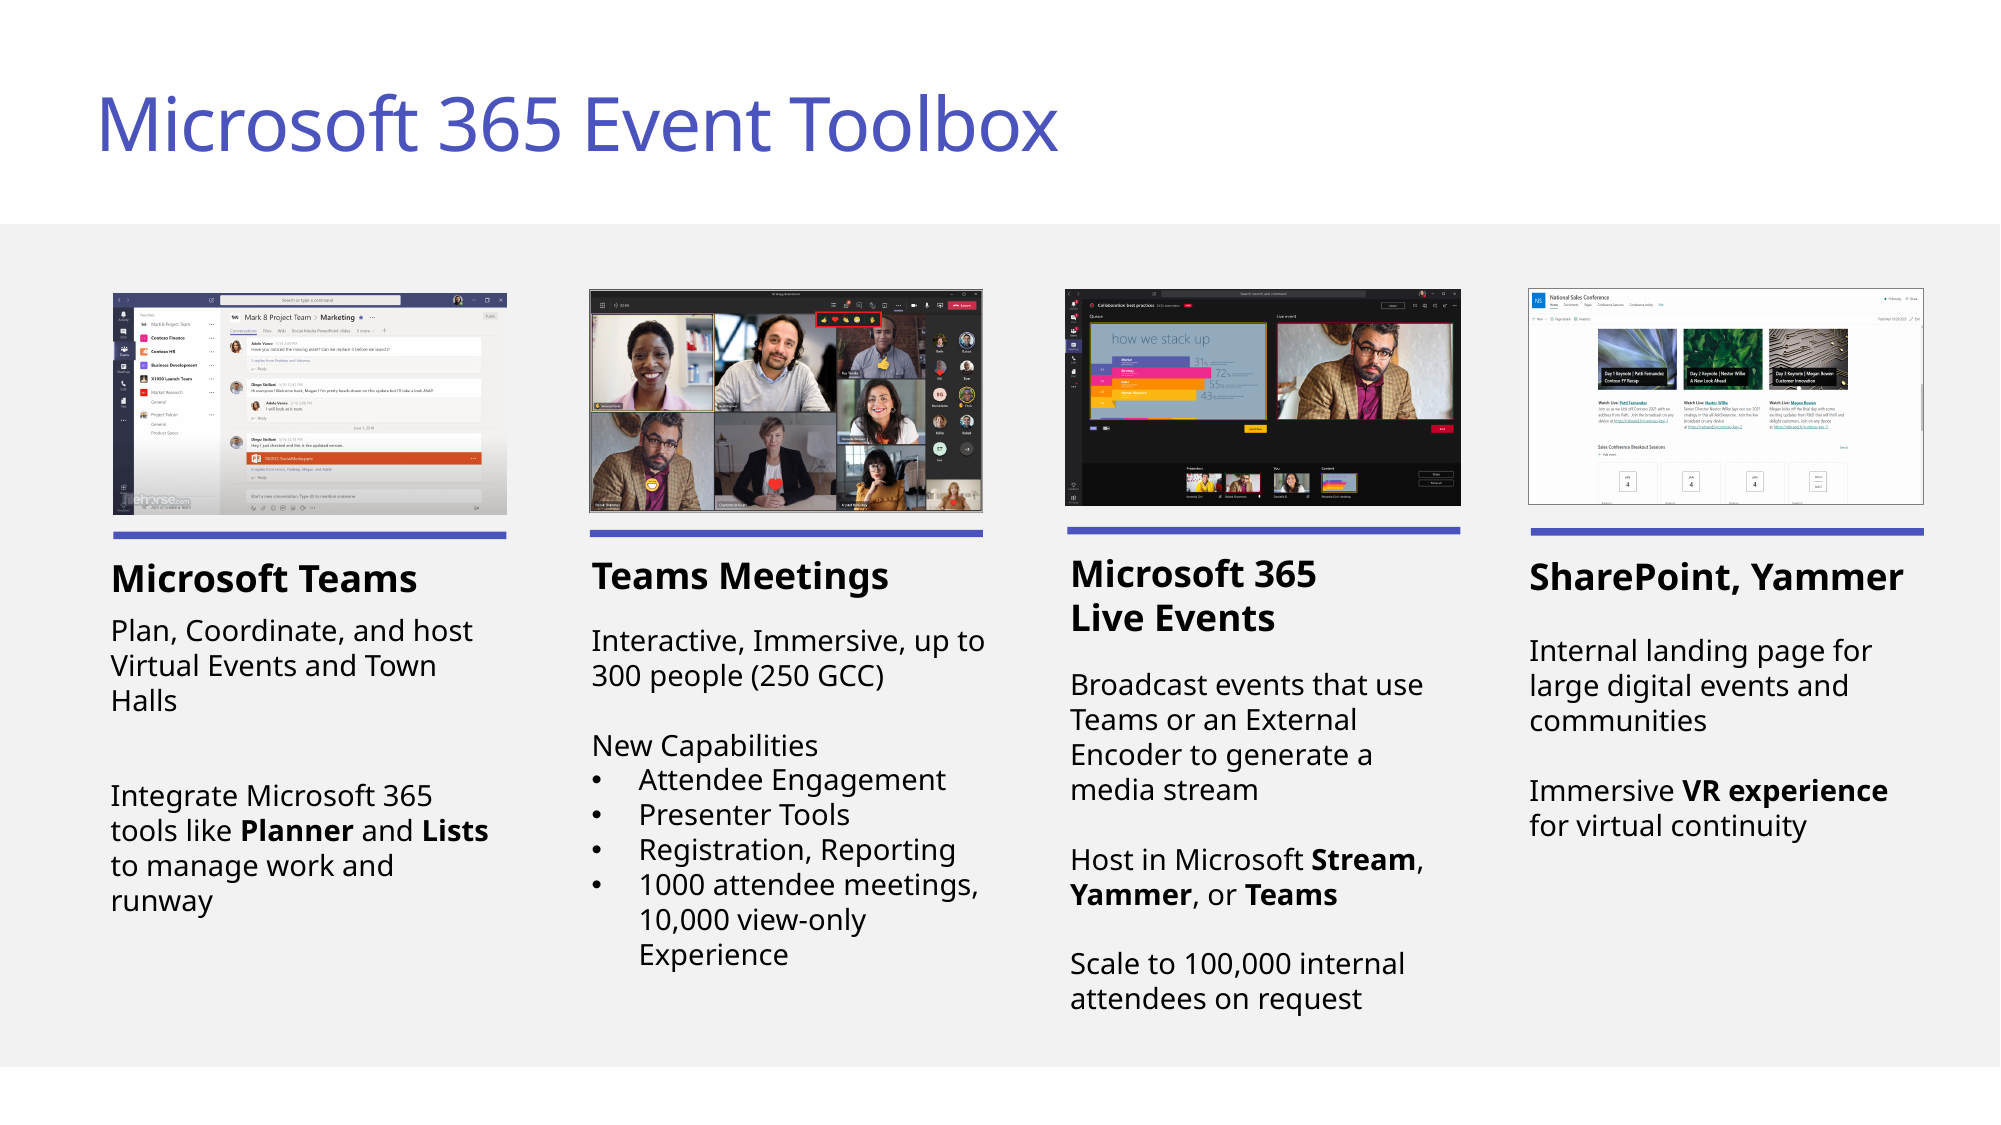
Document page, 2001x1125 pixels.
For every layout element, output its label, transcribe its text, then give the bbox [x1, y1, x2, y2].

text_box [1066, 526, 1461, 535]
text_box [1530, 527, 1925, 537]
text_box [589, 529, 984, 538]
text_box [0, 223, 2000, 1067]
text_box Microsoft 365 Live Events Broadcast events that use Teams or an External Encoder to generate a media stream Host in Microsoft Stream, Yammer, or Teams Scale to 100,000 internal attendees on request [1055, 542, 1461, 1023]
picture [1528, 288, 1925, 506]
picture [113, 293, 507, 515]
title Microsoft 365 Event Toolbox [95, 76, 2000, 194]
text_box Microsoft Teams Plan, Coordinate, and host Virtual Events and Town Halls Integrate Microsoft 365 tools like Planner and Lists to manage work and runway [95, 547, 507, 925]
picture [1065, 288, 1461, 506]
text_box [112, 531, 507, 540]
picture [589, 288, 984, 513]
text_box Teams Meetings Interactive, Immersive, up to 300 people (250 GCC) New Capabilities Attendee Engagement Presenter Tools Registration, Reporting 1000 attendee meetings, 10,000 view-only Experience [576, 545, 1027, 979]
text_box SharePoint, Yammer Internal landing page for large digital events and communities Immersive VR experience for virtual continuity [1514, 545, 1923, 885]
